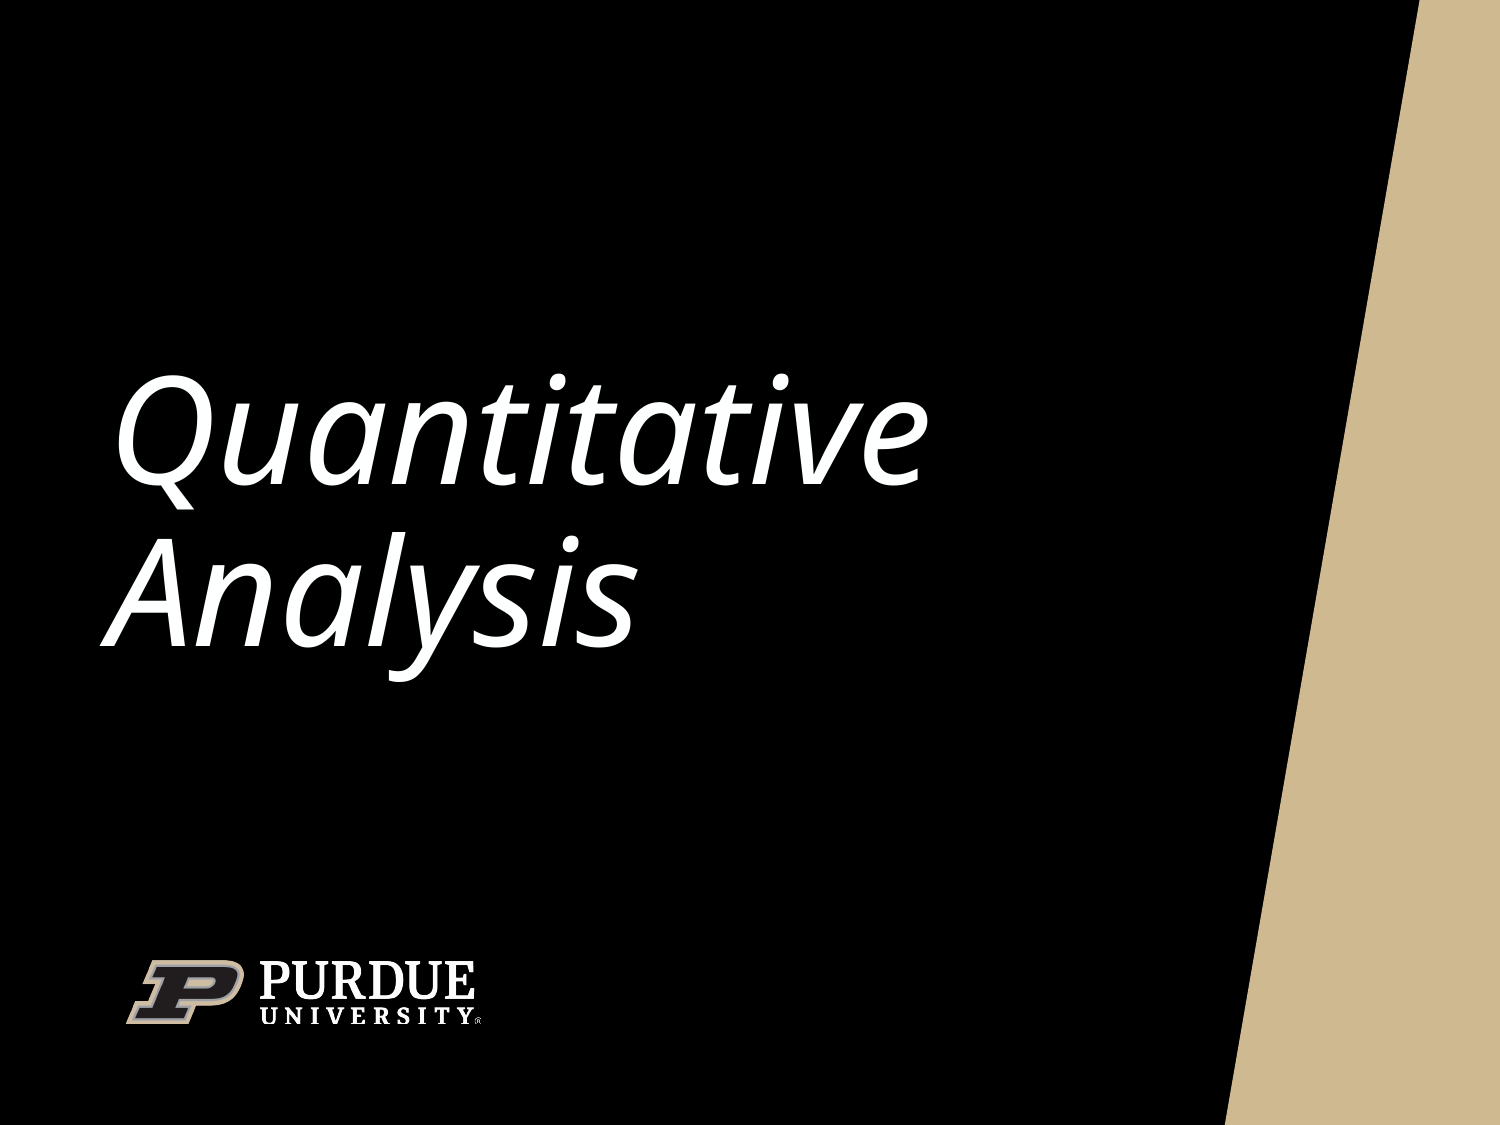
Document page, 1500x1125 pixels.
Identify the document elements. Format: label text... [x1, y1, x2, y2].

title Quantitative Analysis [93, 457, 1076, 576]
